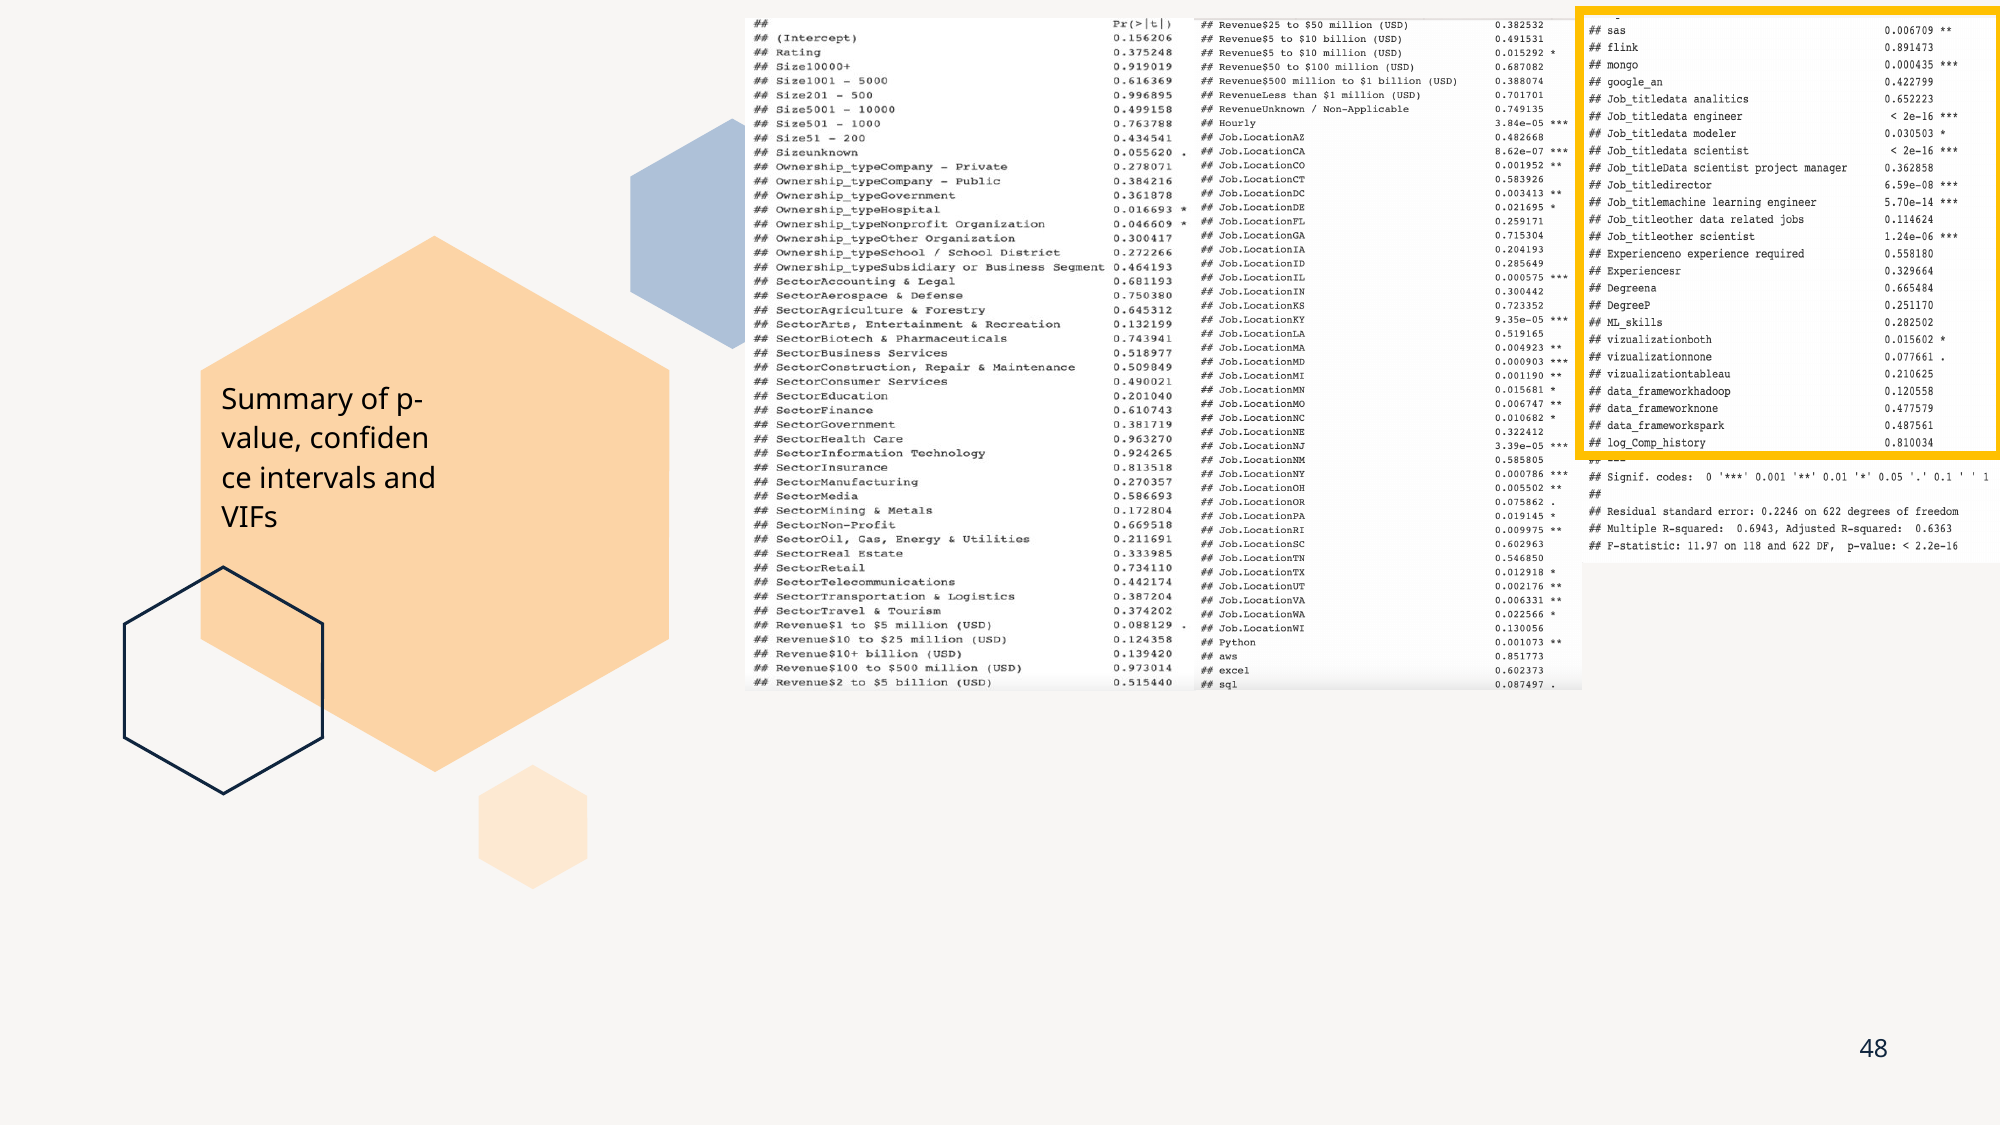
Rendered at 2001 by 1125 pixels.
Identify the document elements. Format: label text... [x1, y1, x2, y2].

slide_number 48 [1836, 1020, 1912, 1080]
list [135, 752, 1957, 1087]
text_box Summary of p-value, confidence intervals and VIFs [206, 368, 458, 542]
text_box [1579, 9, 2000, 456]
picture [745, 18, 2000, 691]
